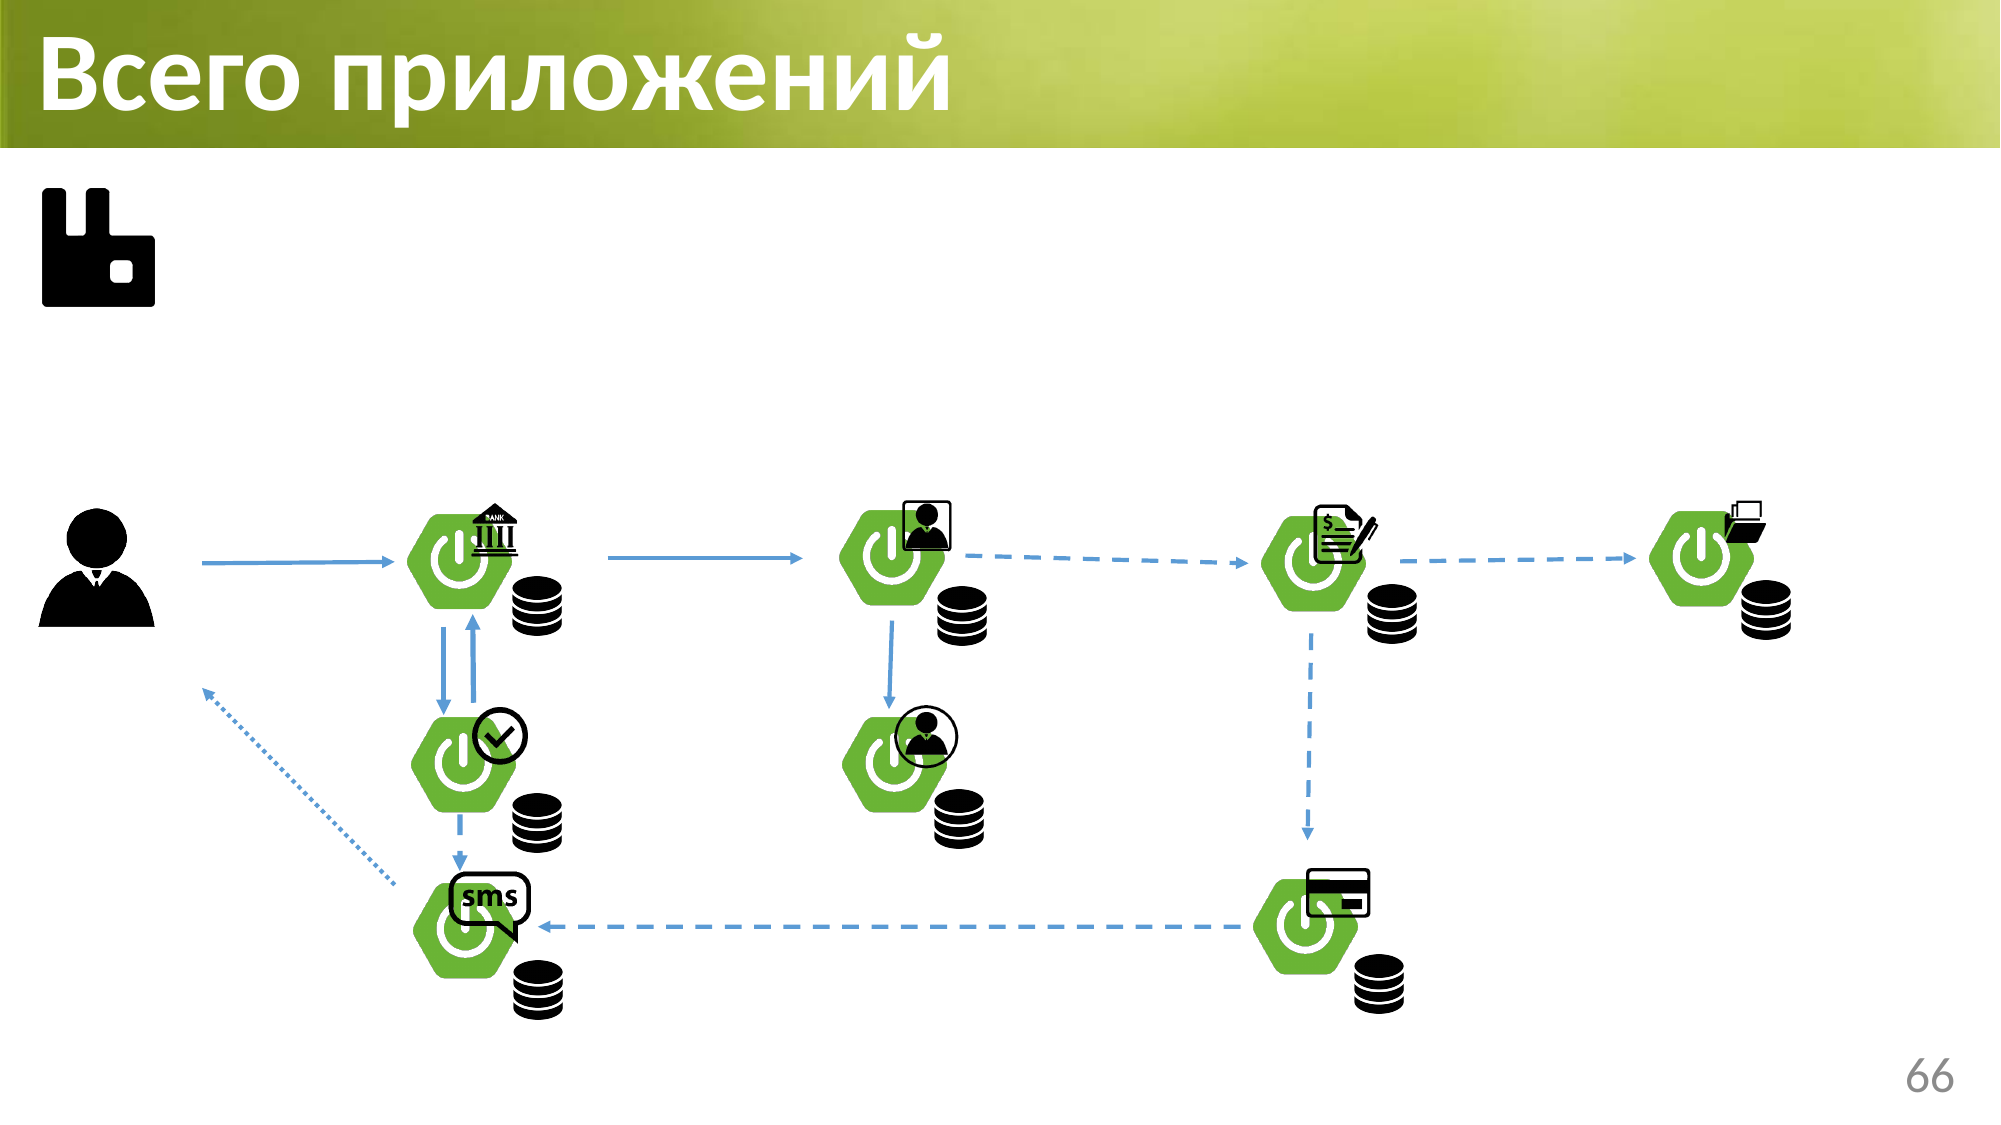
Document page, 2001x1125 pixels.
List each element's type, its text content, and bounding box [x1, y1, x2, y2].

picture [394, 502, 567, 636]
picture [1636, 499, 1796, 640]
picture [829, 705, 989, 849]
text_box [202, 687, 395, 885]
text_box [889, 620, 893, 705]
picture [0, 0, 2000, 148]
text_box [1307, 633, 1312, 841]
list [38, 508, 155, 627]
picture [398, 705, 567, 854]
picture [1240, 867, 1409, 1014]
picture [826, 498, 992, 646]
picture [42, 188, 155, 307]
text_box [965, 555, 1249, 564]
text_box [1400, 558, 1637, 562]
picture [1248, 504, 1422, 644]
picture [400, 871, 568, 1020]
slide_number 66 [1520, 1042, 1971, 1103]
